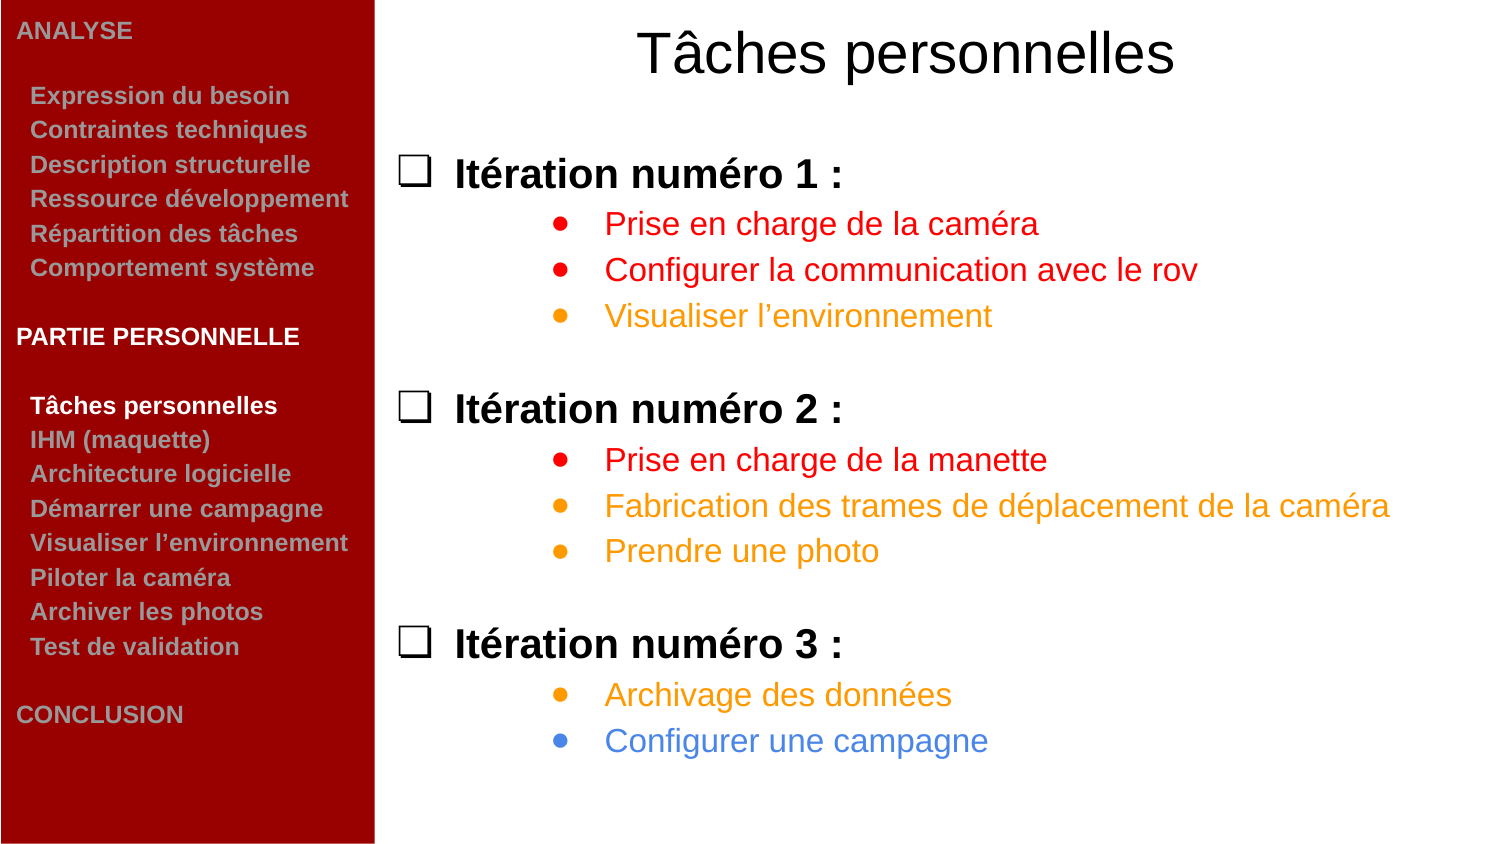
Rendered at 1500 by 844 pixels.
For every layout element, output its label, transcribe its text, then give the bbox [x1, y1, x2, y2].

text_box ANALYSE Expression du besoin Contraintes techniques Description structurelle Ressource développement Répartition des tâches Comportement système PARTIE PERSONNELLE Tâches personnelles IHM (maquette) Architecture logicielle Démarrer une campagne Visualiser l’environnement Piloter la caméra Archiver les photos Test de validation CONCLUSION [1, 0, 375, 844]
title Tâches personnelles [375, 0, 1500, 94]
text_box Itération numéro 1 : Prise en charge de la caméra Configurer la communication avec le rov Visualiser l’environnement Itération numéro 2 : Prise en charge de la manette Fabrication des trames de déplacement de la caméra Prendre une photo Itération numéro 3 : Archivage des données Configurer une campagne [375, 124, 1500, 844]
